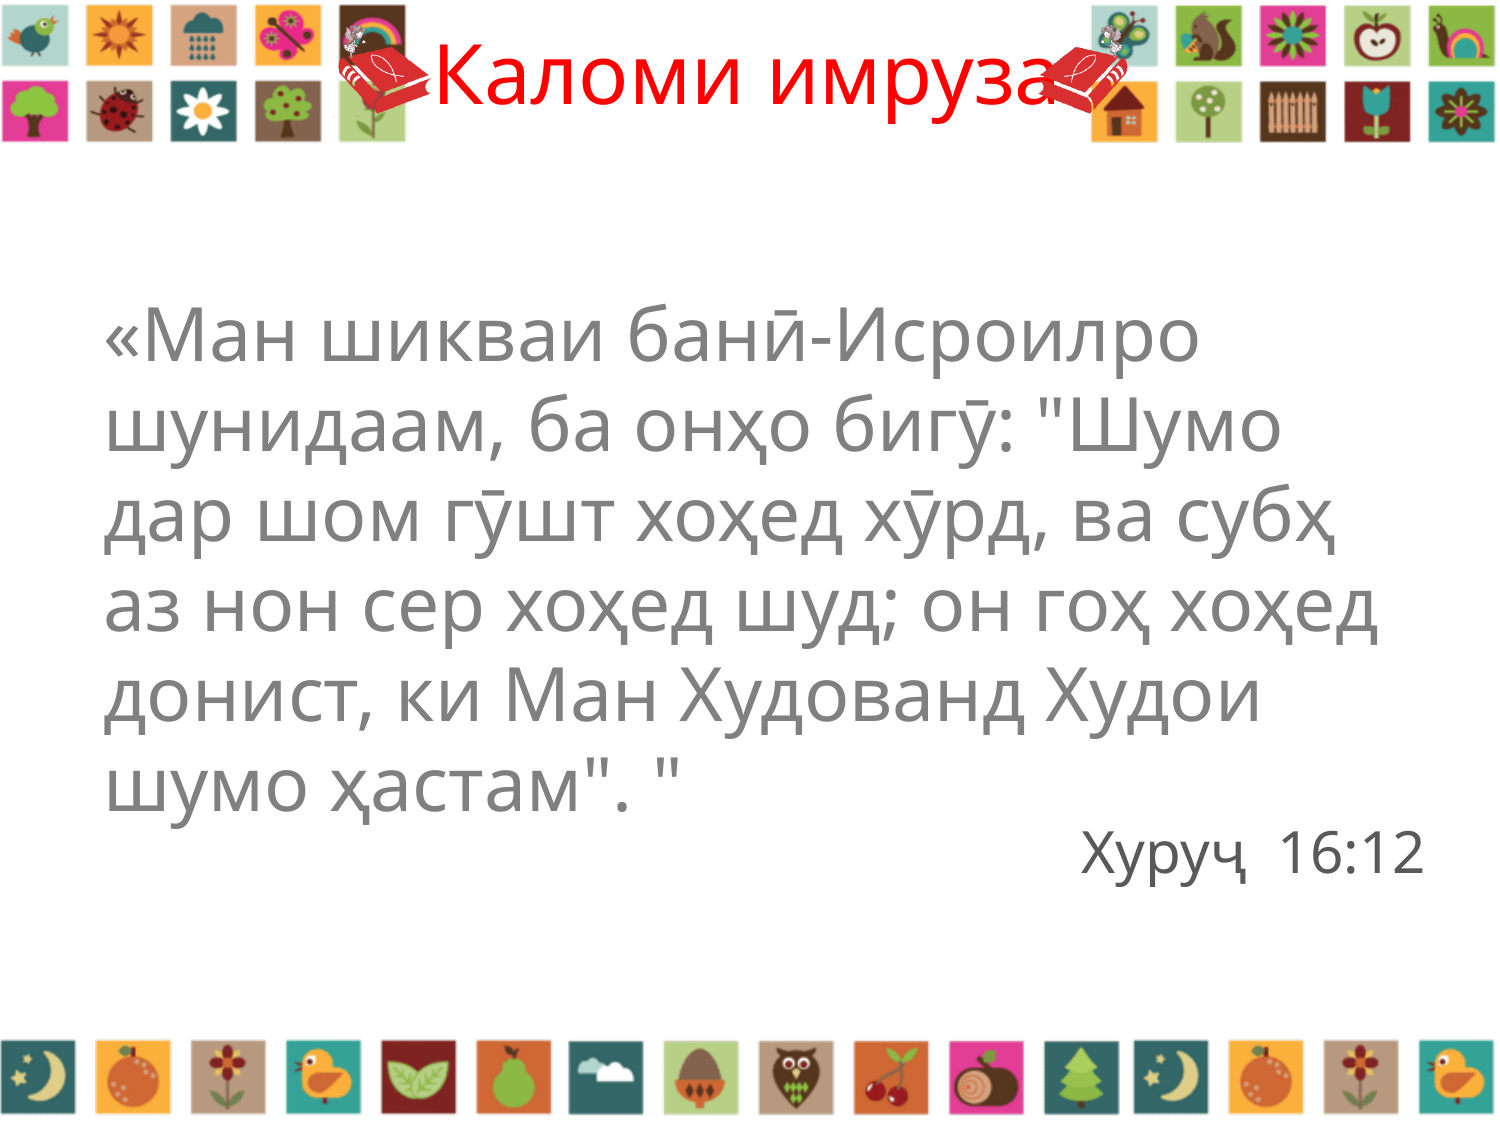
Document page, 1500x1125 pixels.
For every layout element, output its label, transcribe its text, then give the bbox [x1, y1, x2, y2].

picture [0, 3, 463, 150]
picture [1005, 3, 1500, 150]
text_box «Ман шикваи банӣ-Исроилро шунидаам, ба онҳо бигӯ: "Шумо дар шом гӯшт хоҳед хӯрд, ва субҳ аз нон сер хоҳед шуд; он гоҳ хоҳед донист, ки Ман Худованд Худои шумо ҳастам". " [88, 278, 1436, 834]
text_box Хуруҷ 16:12 [808, 807, 1441, 893]
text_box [0, 1028, 1500, 1118]
text_box Каломи имруза [425, 13, 1078, 129]
